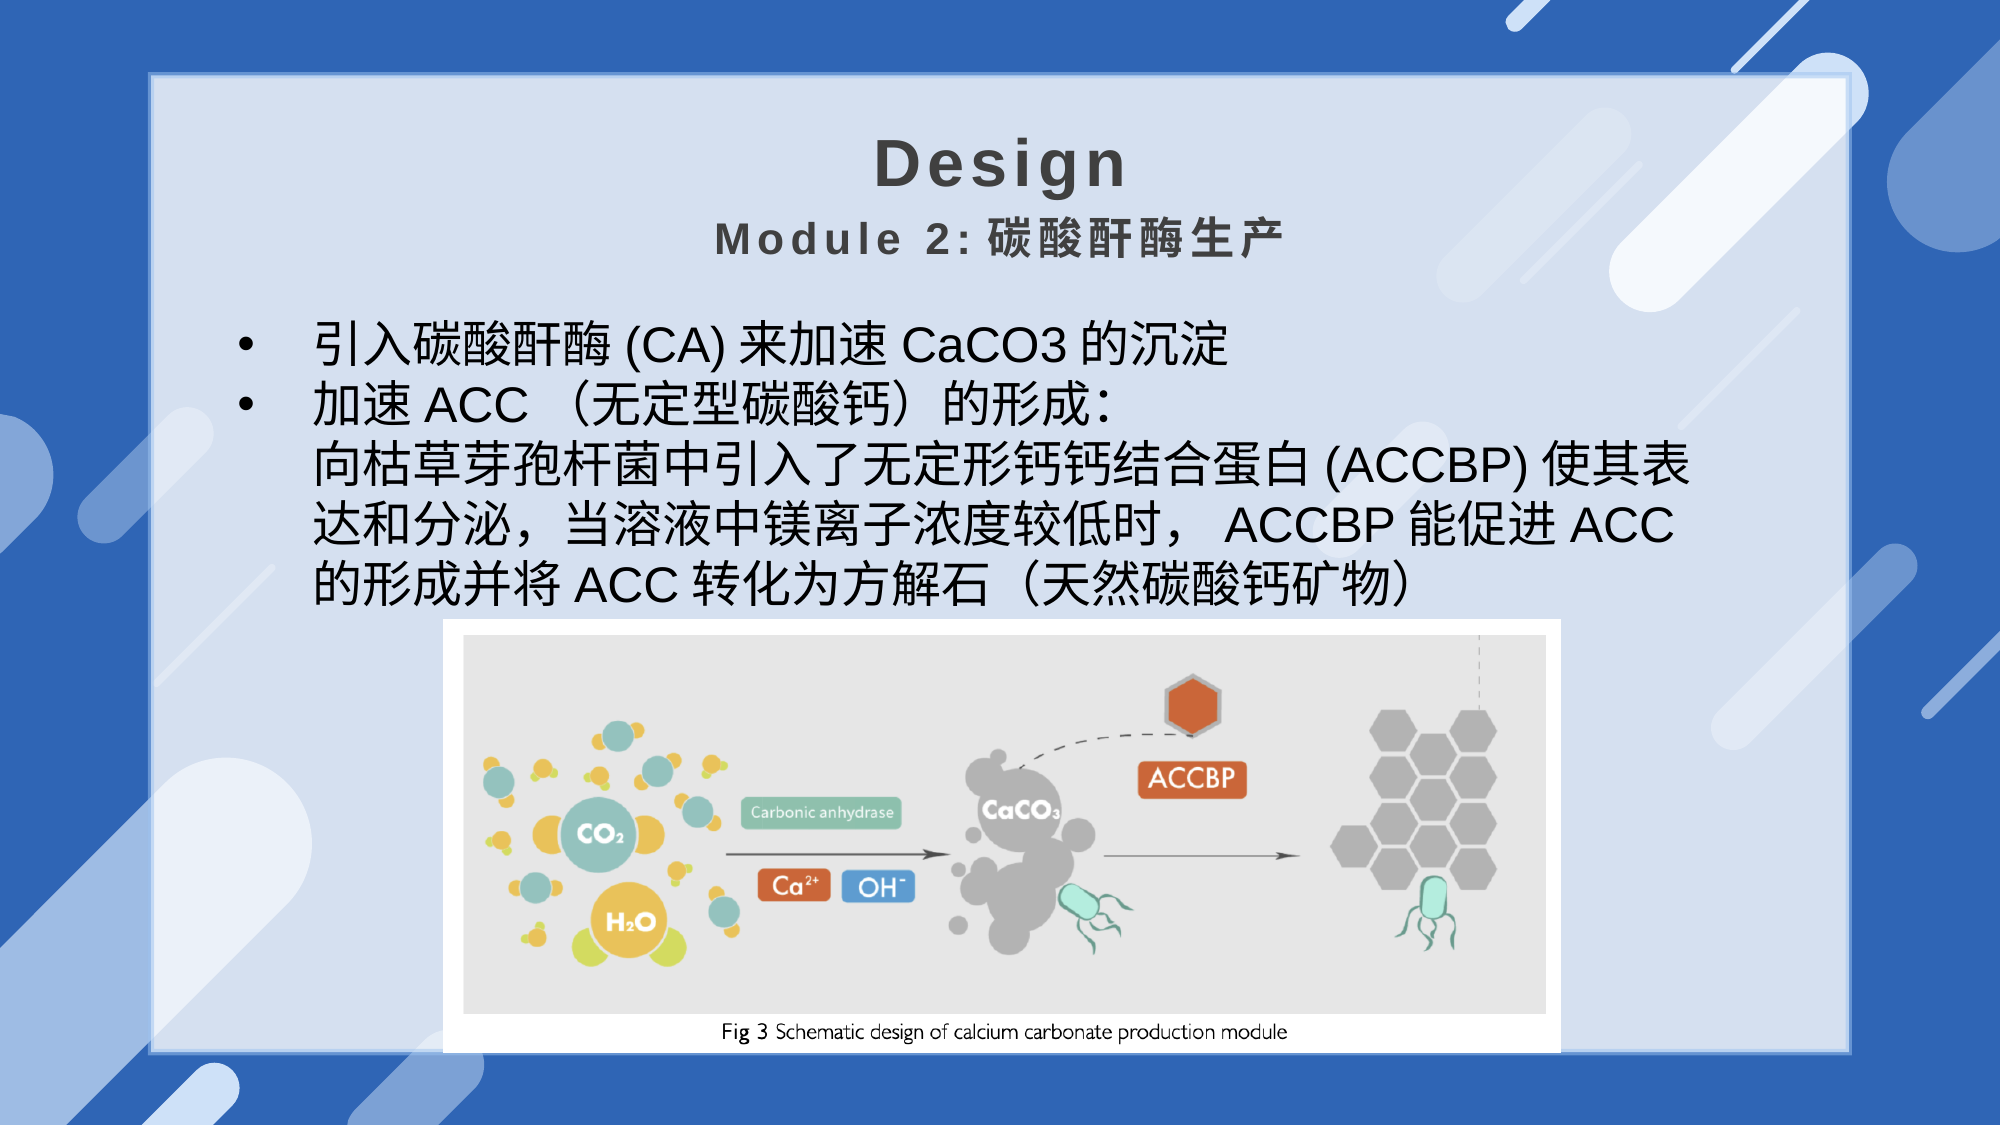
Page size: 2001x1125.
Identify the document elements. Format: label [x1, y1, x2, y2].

picture [443, 619, 1561, 1053]
text_box [0, 1, 2000, 1125]
